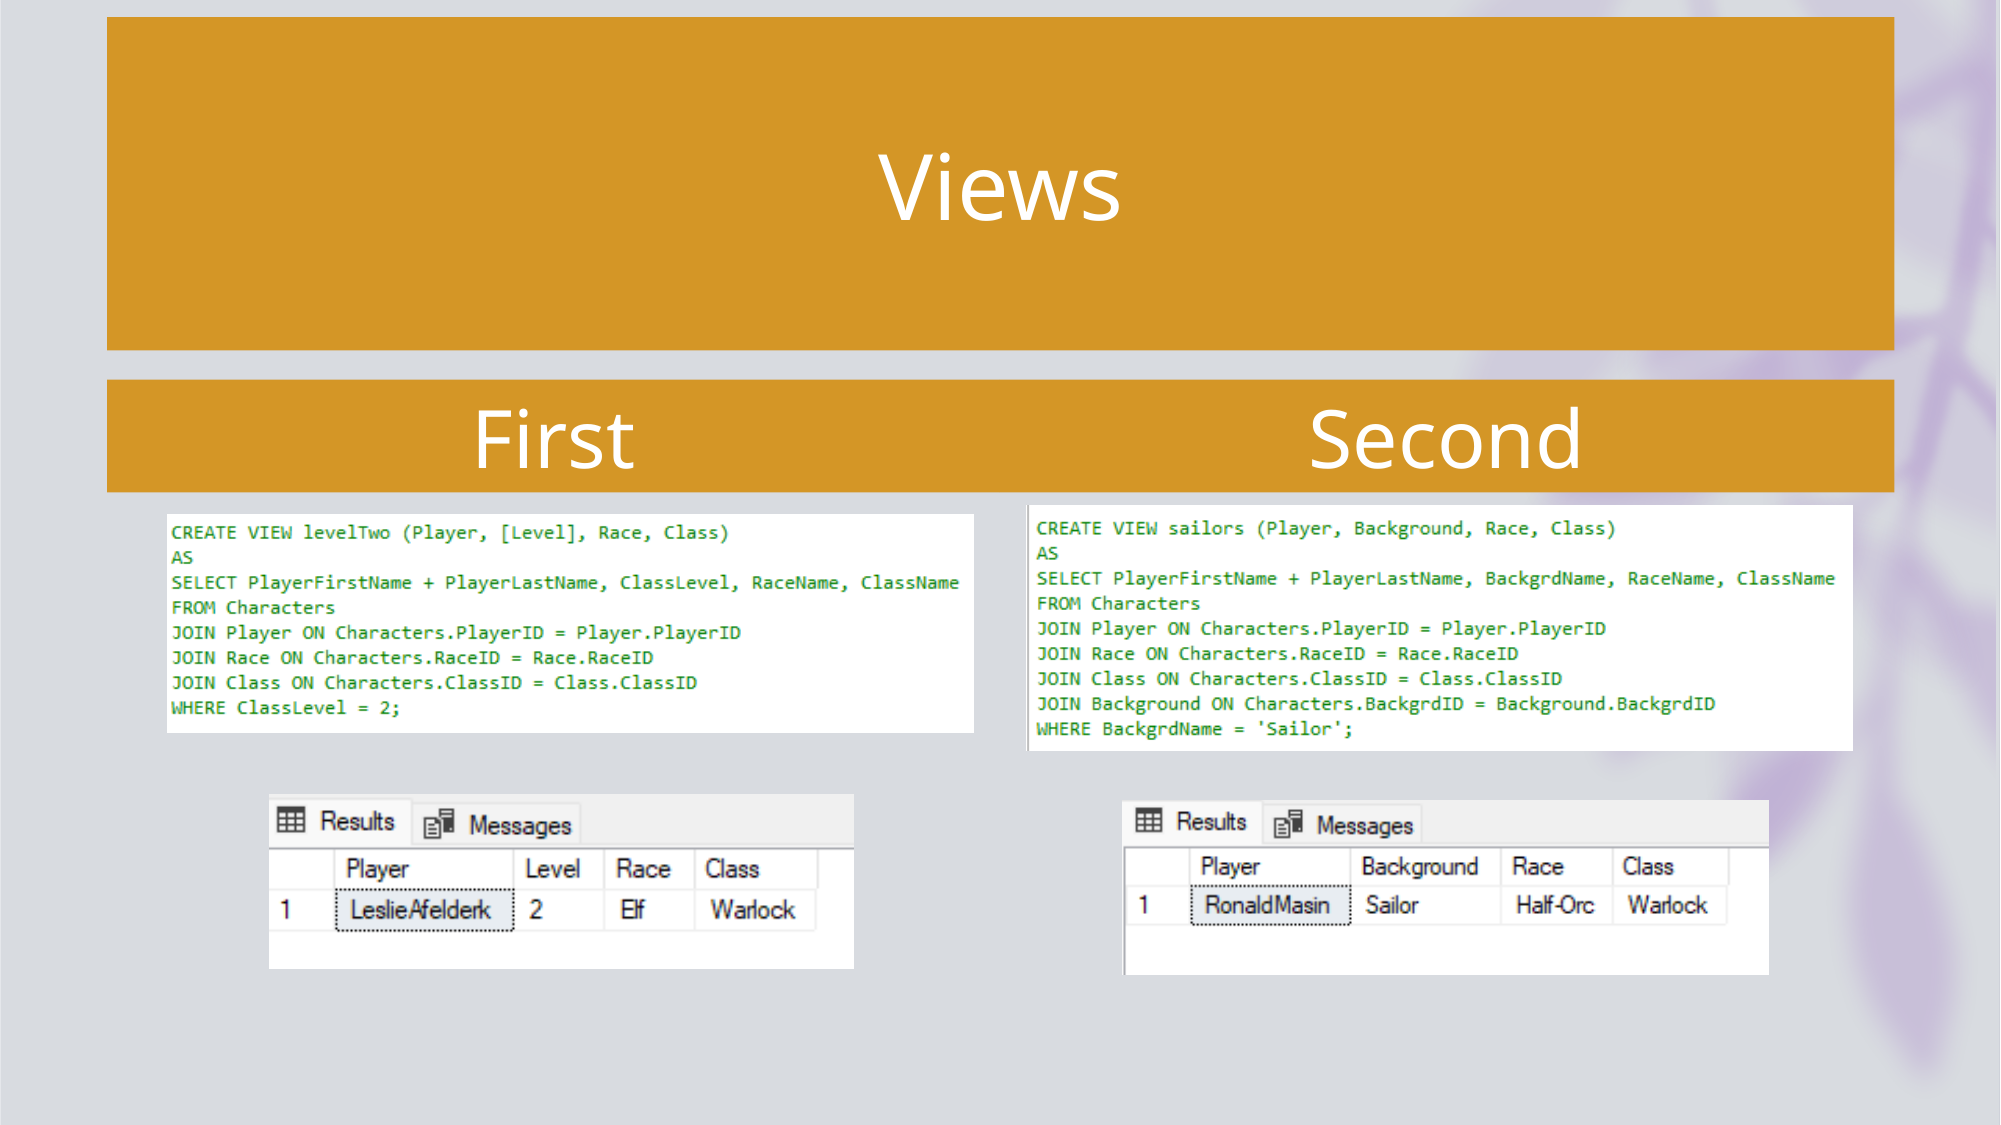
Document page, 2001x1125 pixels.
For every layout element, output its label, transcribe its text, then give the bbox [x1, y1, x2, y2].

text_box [1339, 0, 1996, 1119]
picture [1025, 505, 1853, 751]
picture [1122, 800, 1770, 975]
picture [167, 514, 974, 734]
picture [269, 794, 854, 970]
text_box [0, 0, 2000, 1125]
title Views [107, 17, 1339, 351]
picture [1996, 0, 2000, 751]
text_box Second [999, 379, 1339, 493]
text_box First [107, 379, 999, 493]
